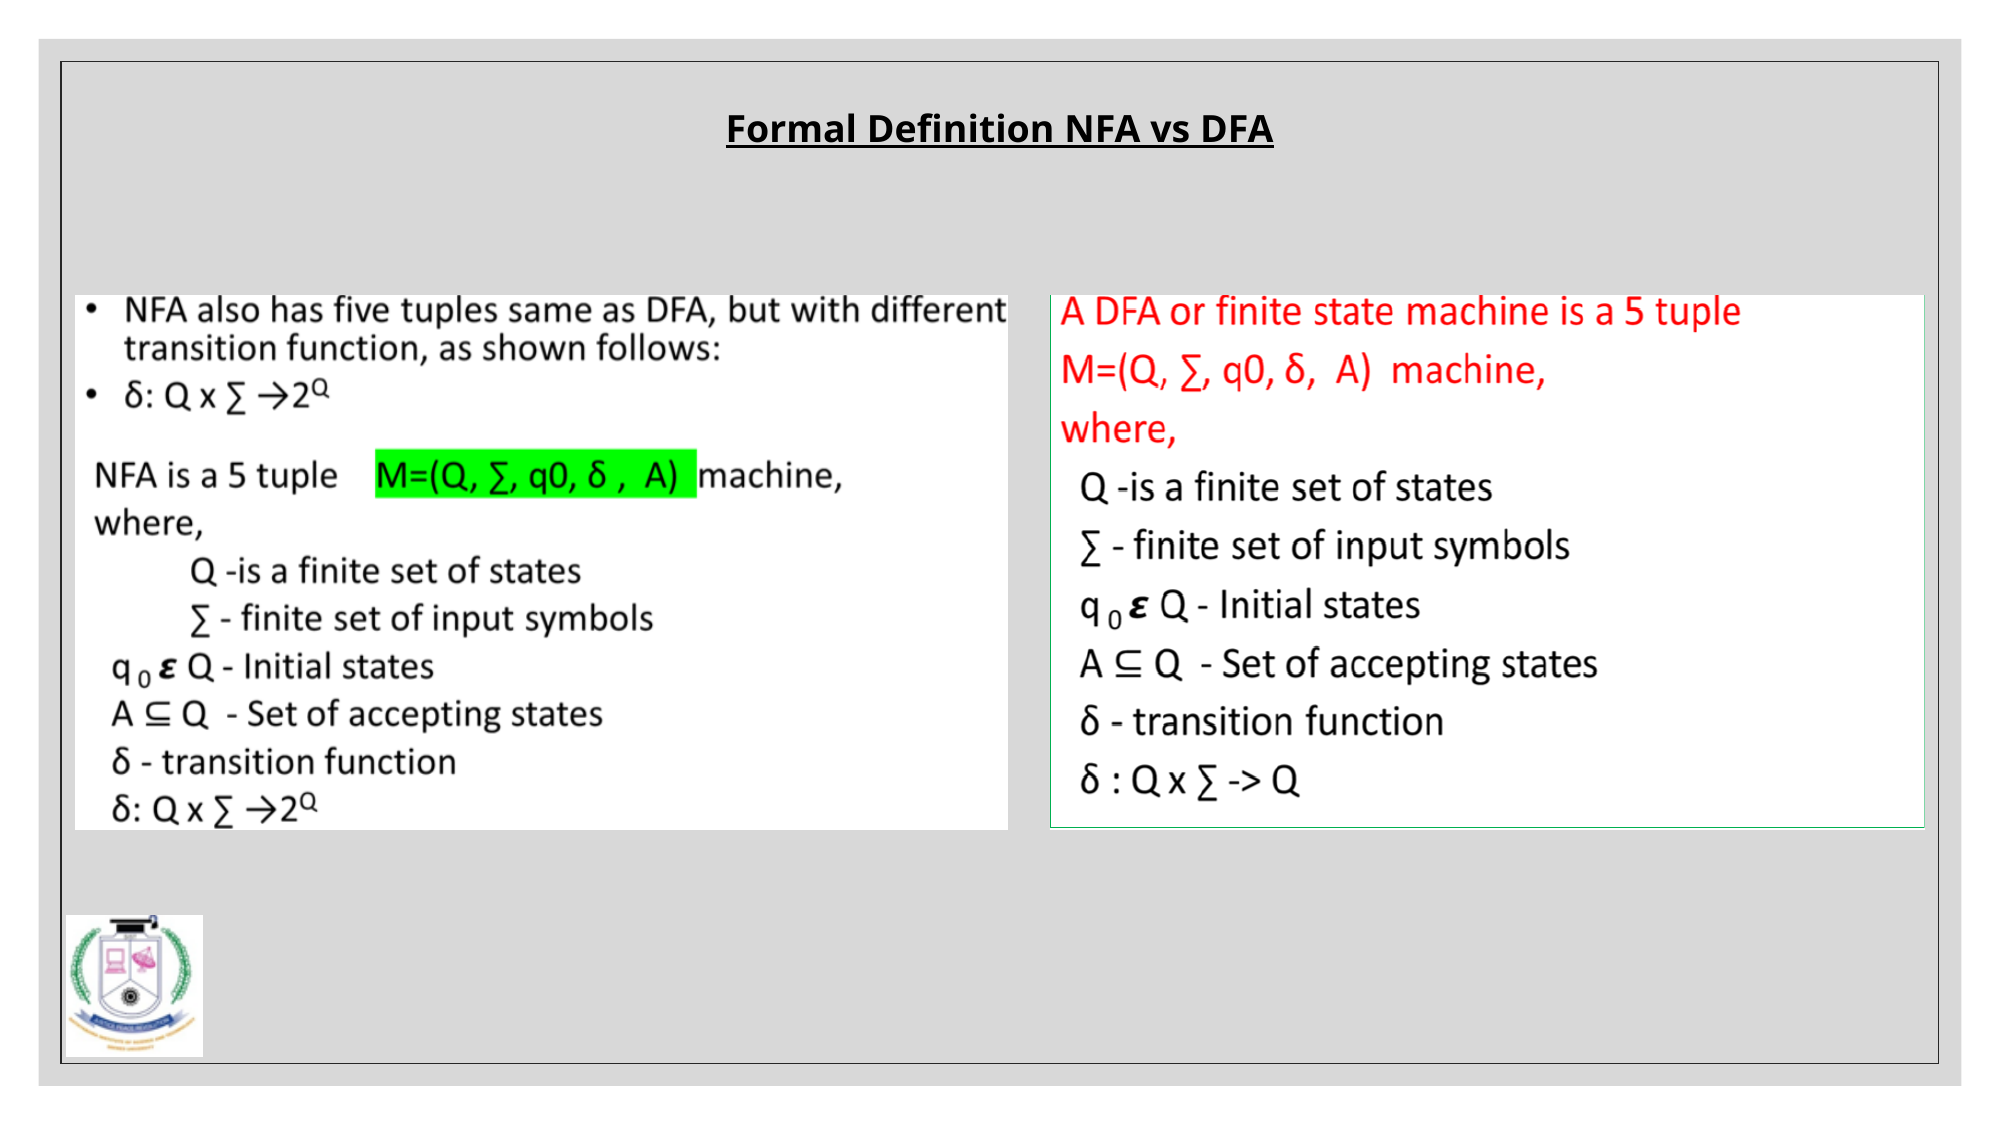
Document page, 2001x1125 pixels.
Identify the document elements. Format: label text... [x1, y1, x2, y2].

picture [75, 295, 1008, 830]
picture [66, 915, 203, 1057]
picture [1049, 295, 1925, 830]
text_box Formal Definition NFA vs DFA [710, 97, 1289, 158]
